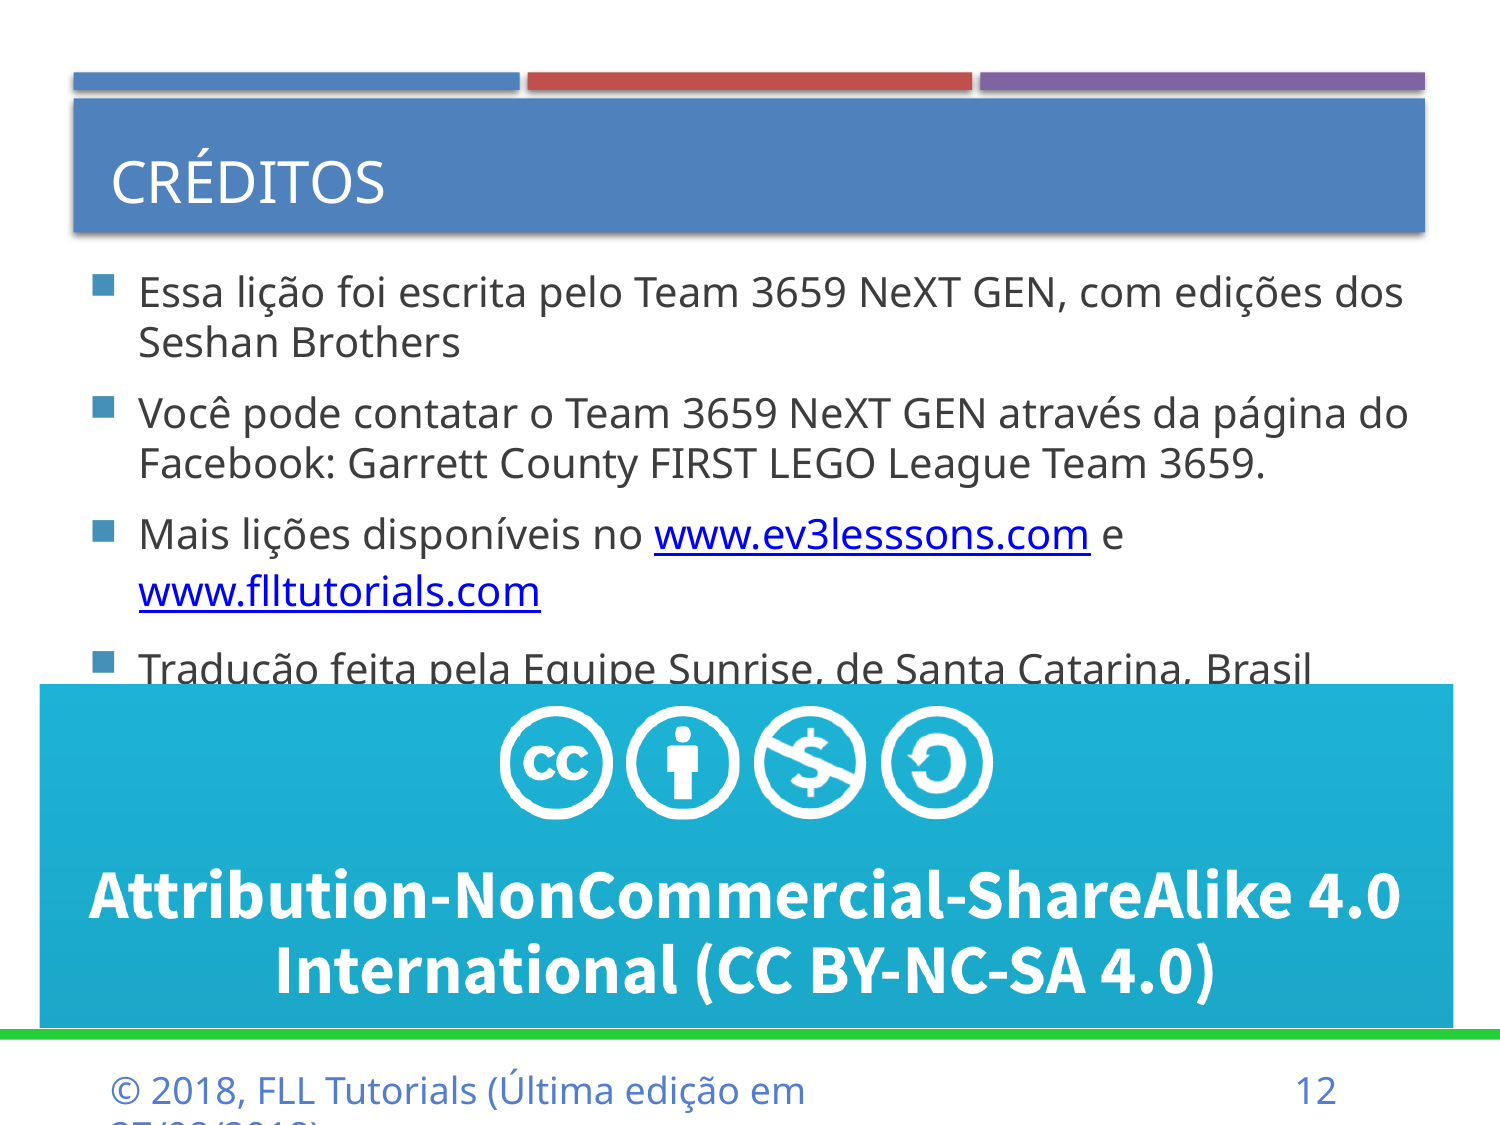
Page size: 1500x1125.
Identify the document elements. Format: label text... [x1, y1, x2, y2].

text_box Créditos [95, 124, 1406, 222]
picture [39, 684, 1454, 1028]
text_box © 2018, FLL Tutorials (Última edição em 27/08/2018) [95, 1059, 1016, 1120]
text_box 12 [1279, 1060, 1406, 1120]
text_box Essa lição foi escrita pelo Team 3659 NeXT GEN, com edições dos Seshan Brothers Você pode contatar o Team 3659 NeXT GEN através da página do Facebook: Garrett County FIRST LEGO League Team 3659. Mais lições disponíveis no www.ev3lesssons.com e www.flltutorials.com Tradução feita pela Equipe Sunrise, de Santa Catarina, Brasil [73, 258, 1425, 683]
